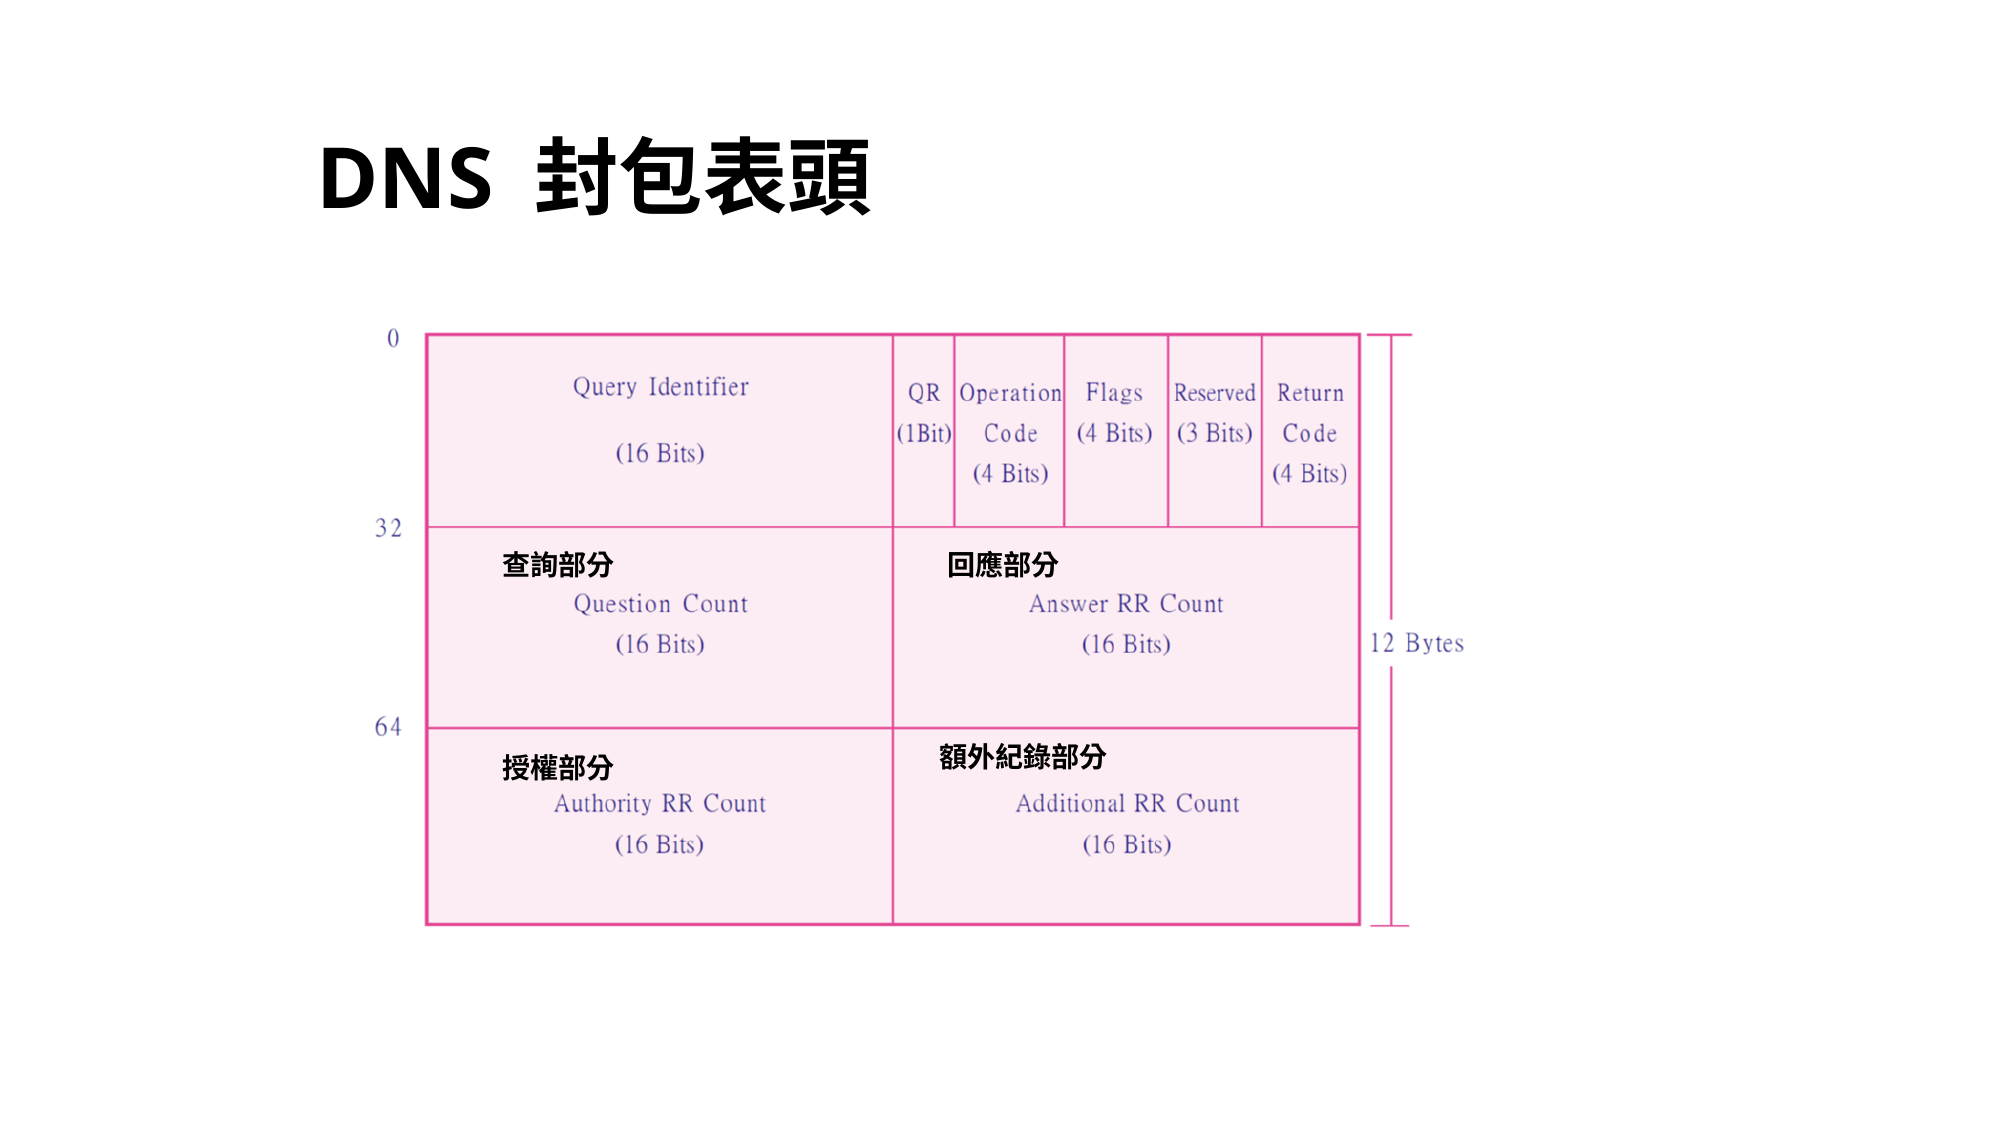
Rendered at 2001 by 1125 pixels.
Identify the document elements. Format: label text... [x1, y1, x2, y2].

title DNS 封包表頭 [301, 117, 924, 245]
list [374, 316, 1472, 947]
